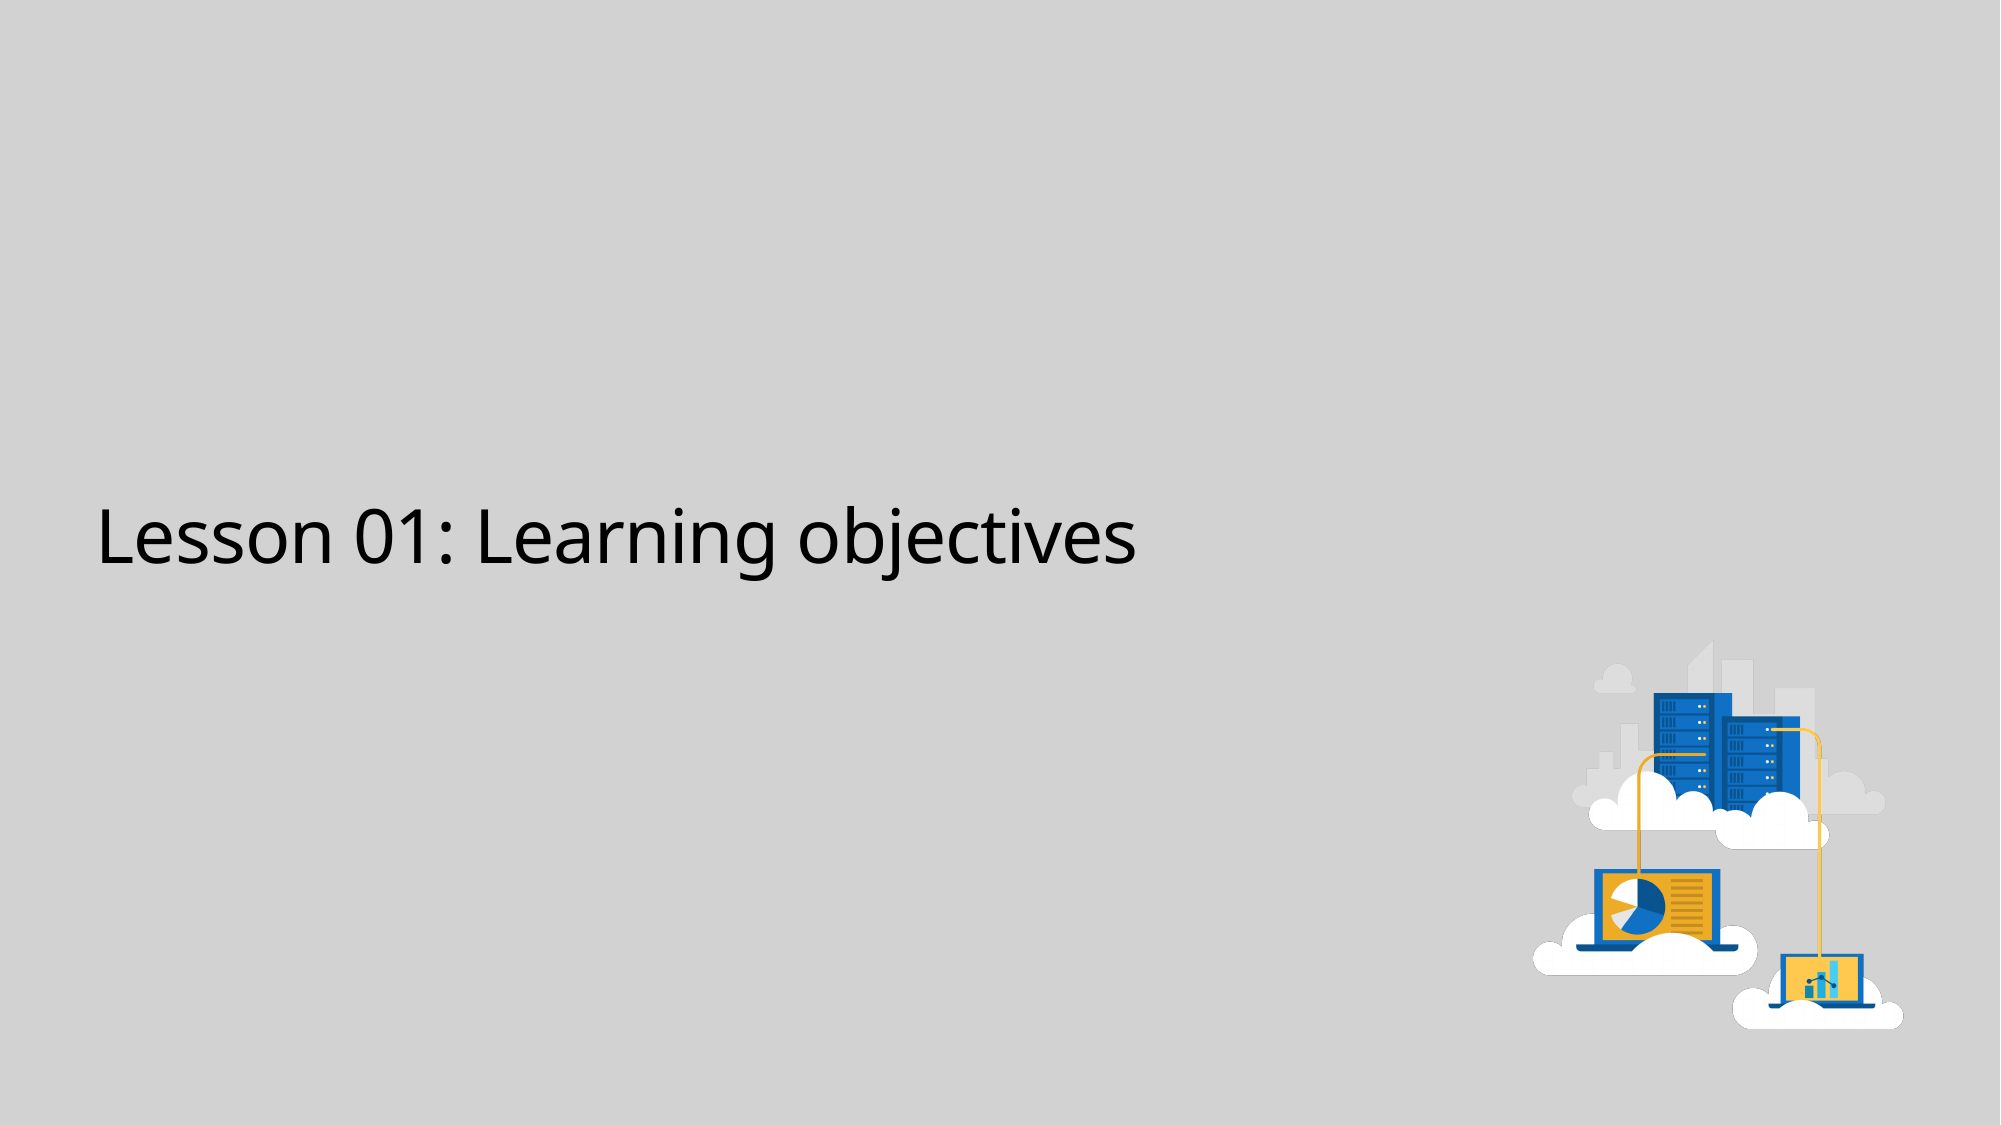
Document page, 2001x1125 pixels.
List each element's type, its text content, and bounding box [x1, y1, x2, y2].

title Lesson 01: Learning objectives [95, 497, 1596, 580]
picture [1532, 639, 1905, 1029]
